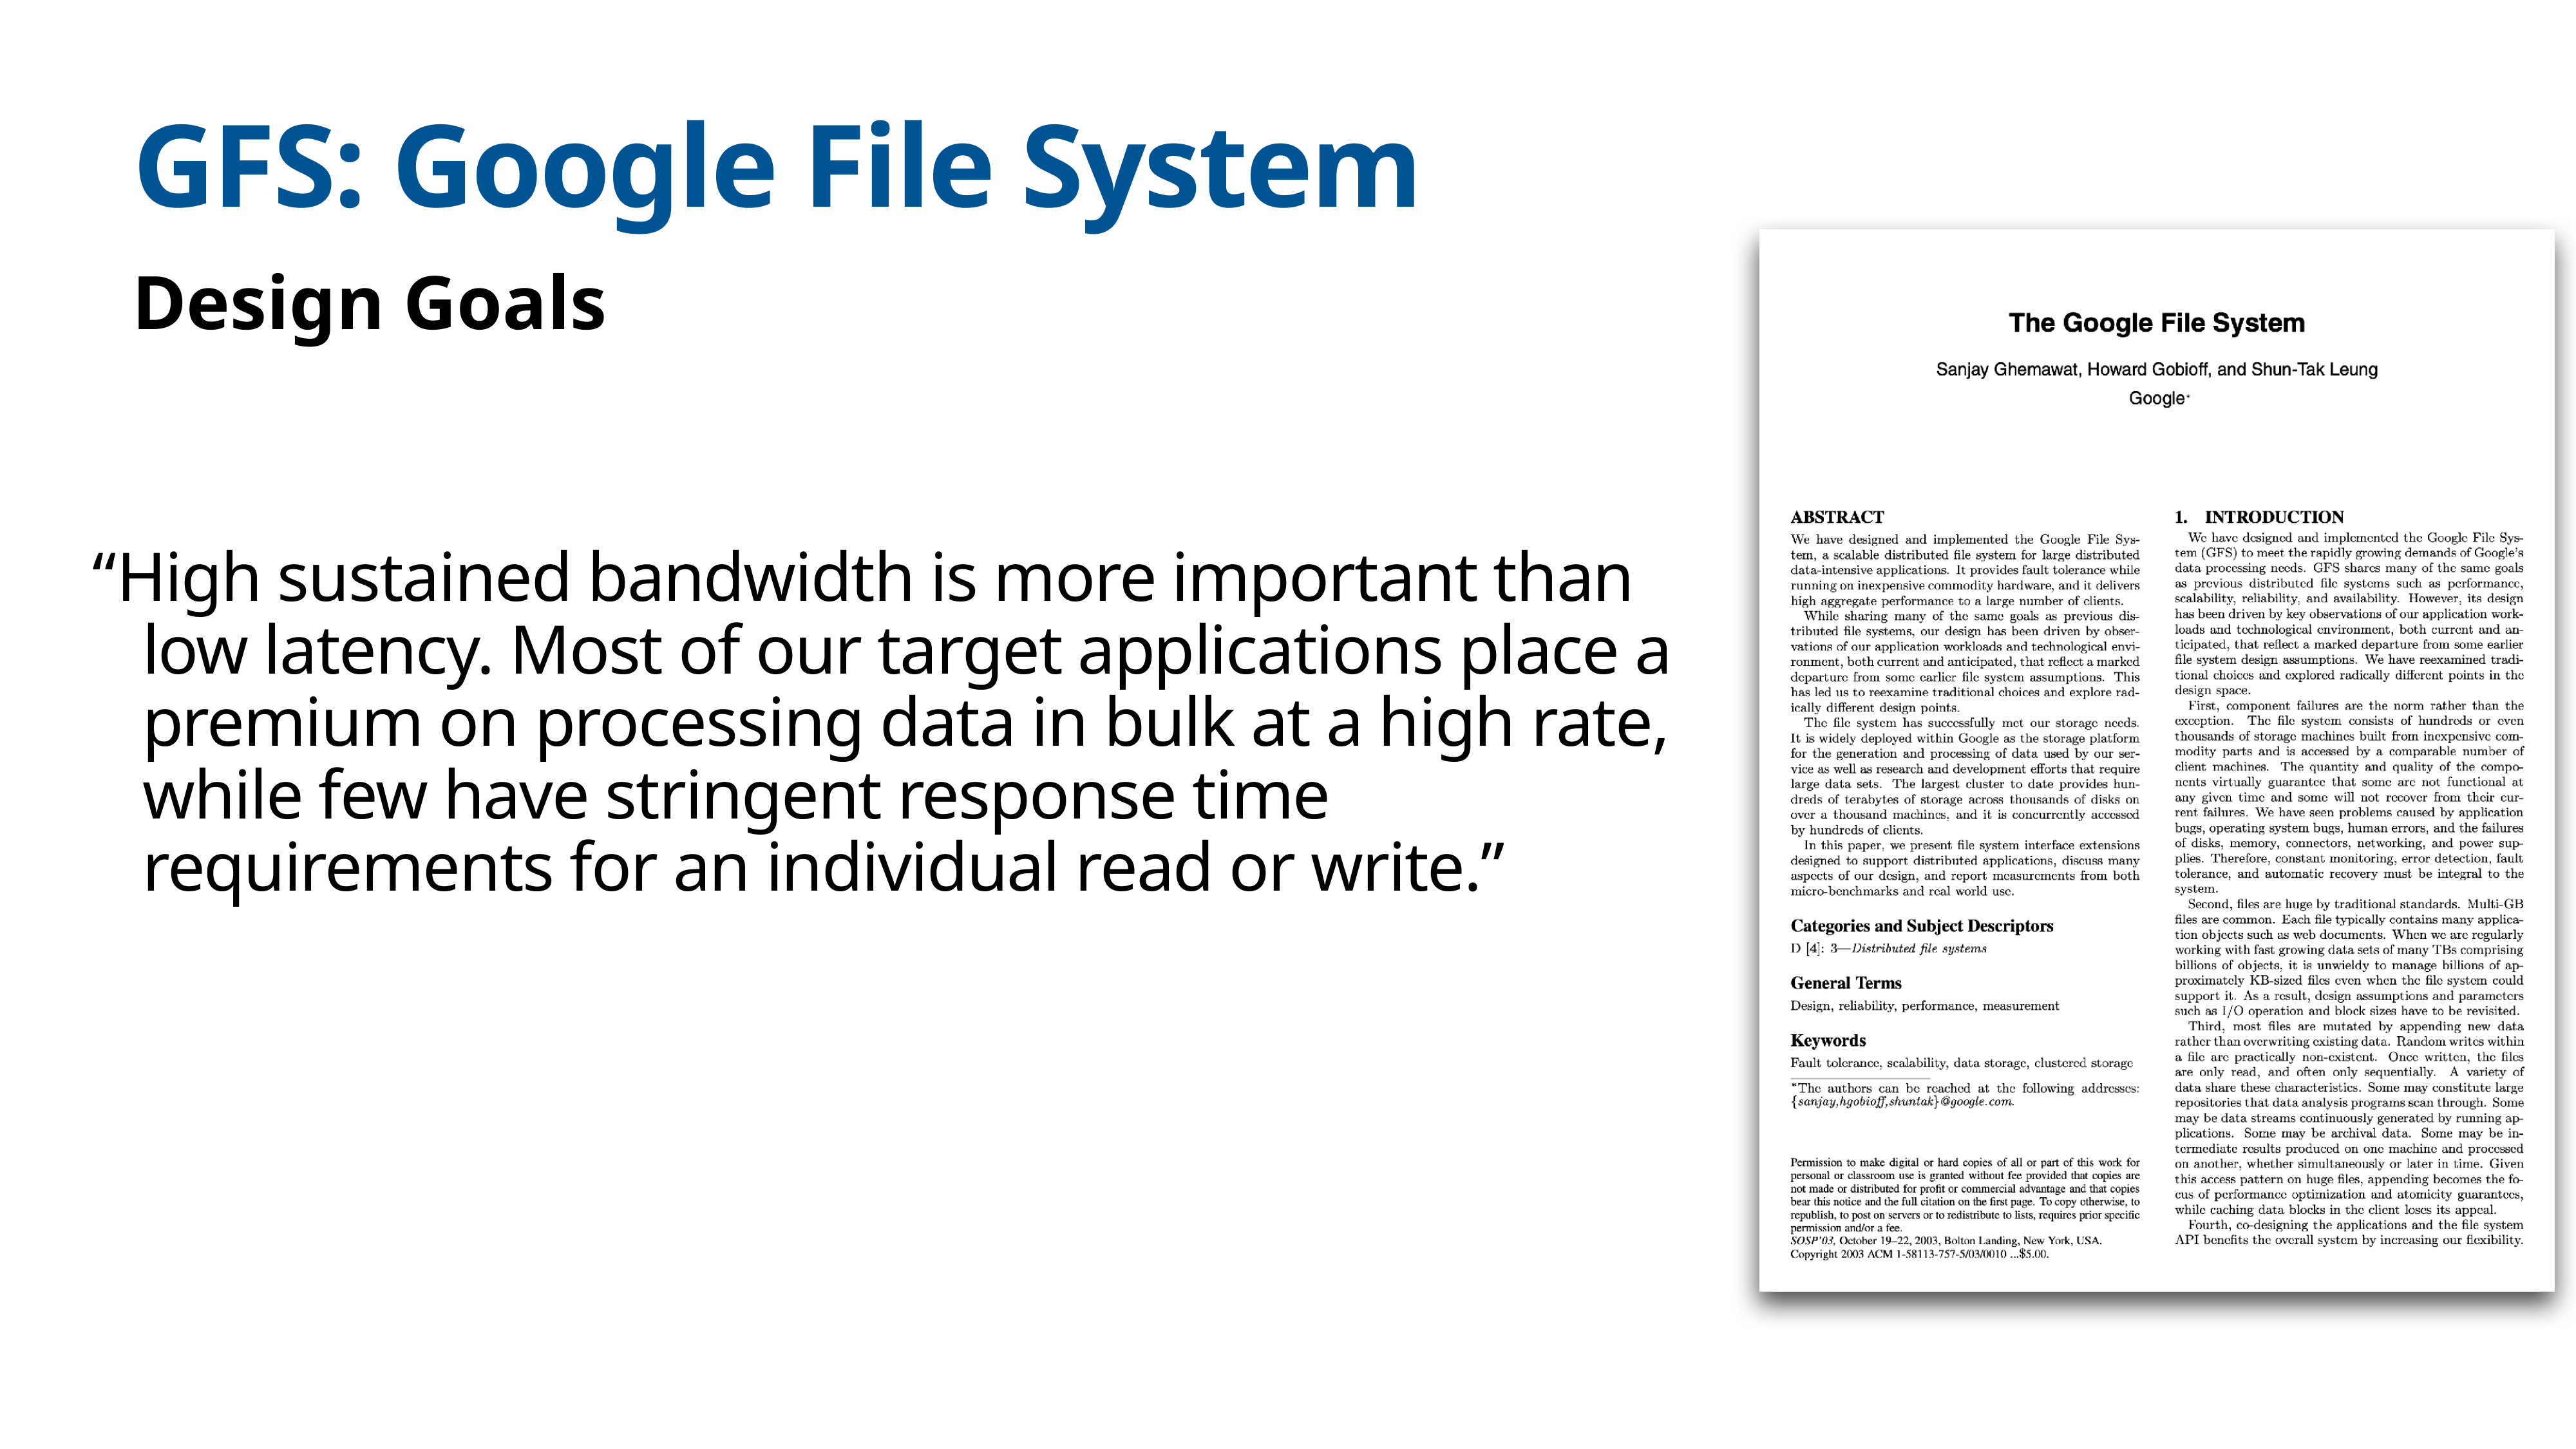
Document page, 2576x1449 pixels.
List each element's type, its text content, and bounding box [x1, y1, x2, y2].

text_box “High sustained bandwidth is more important than low latency. Most of our target applications place a premium on processing data in bulk at a high rate, while few have stringent response time requirements for an individual read or write.” [69, 538, 1739, 911]
title GFS: Google File System [127, 113, 2449, 250]
picture [1759, 229, 2555, 1293]
list Design Goals [127, 250, 1740, 350]
